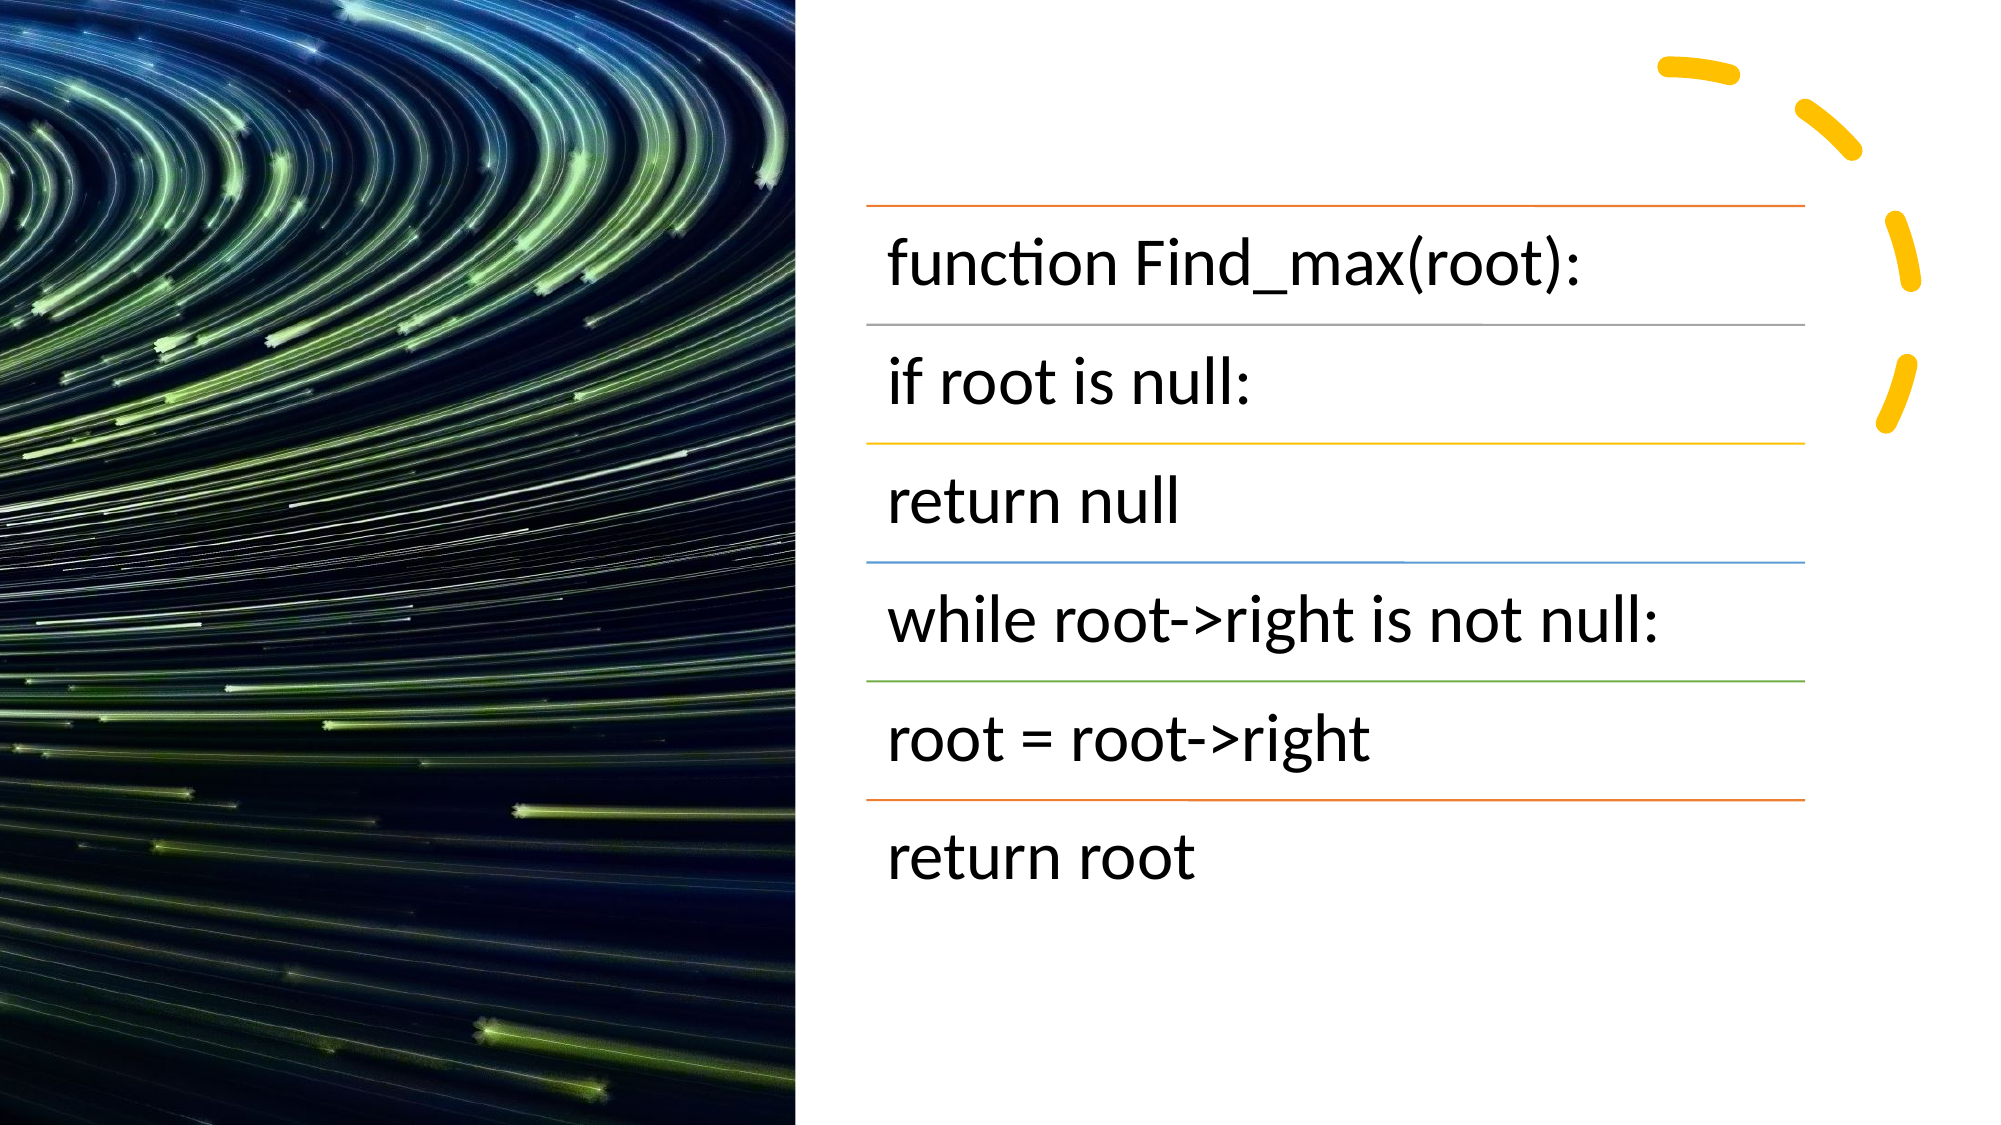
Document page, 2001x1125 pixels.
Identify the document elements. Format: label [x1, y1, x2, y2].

text_box [796, 0, 2000, 1125]
list [866, 205, 1806, 920]
text_box [1667, 66, 1914, 479]
picture [0, 0, 796, 1125]
